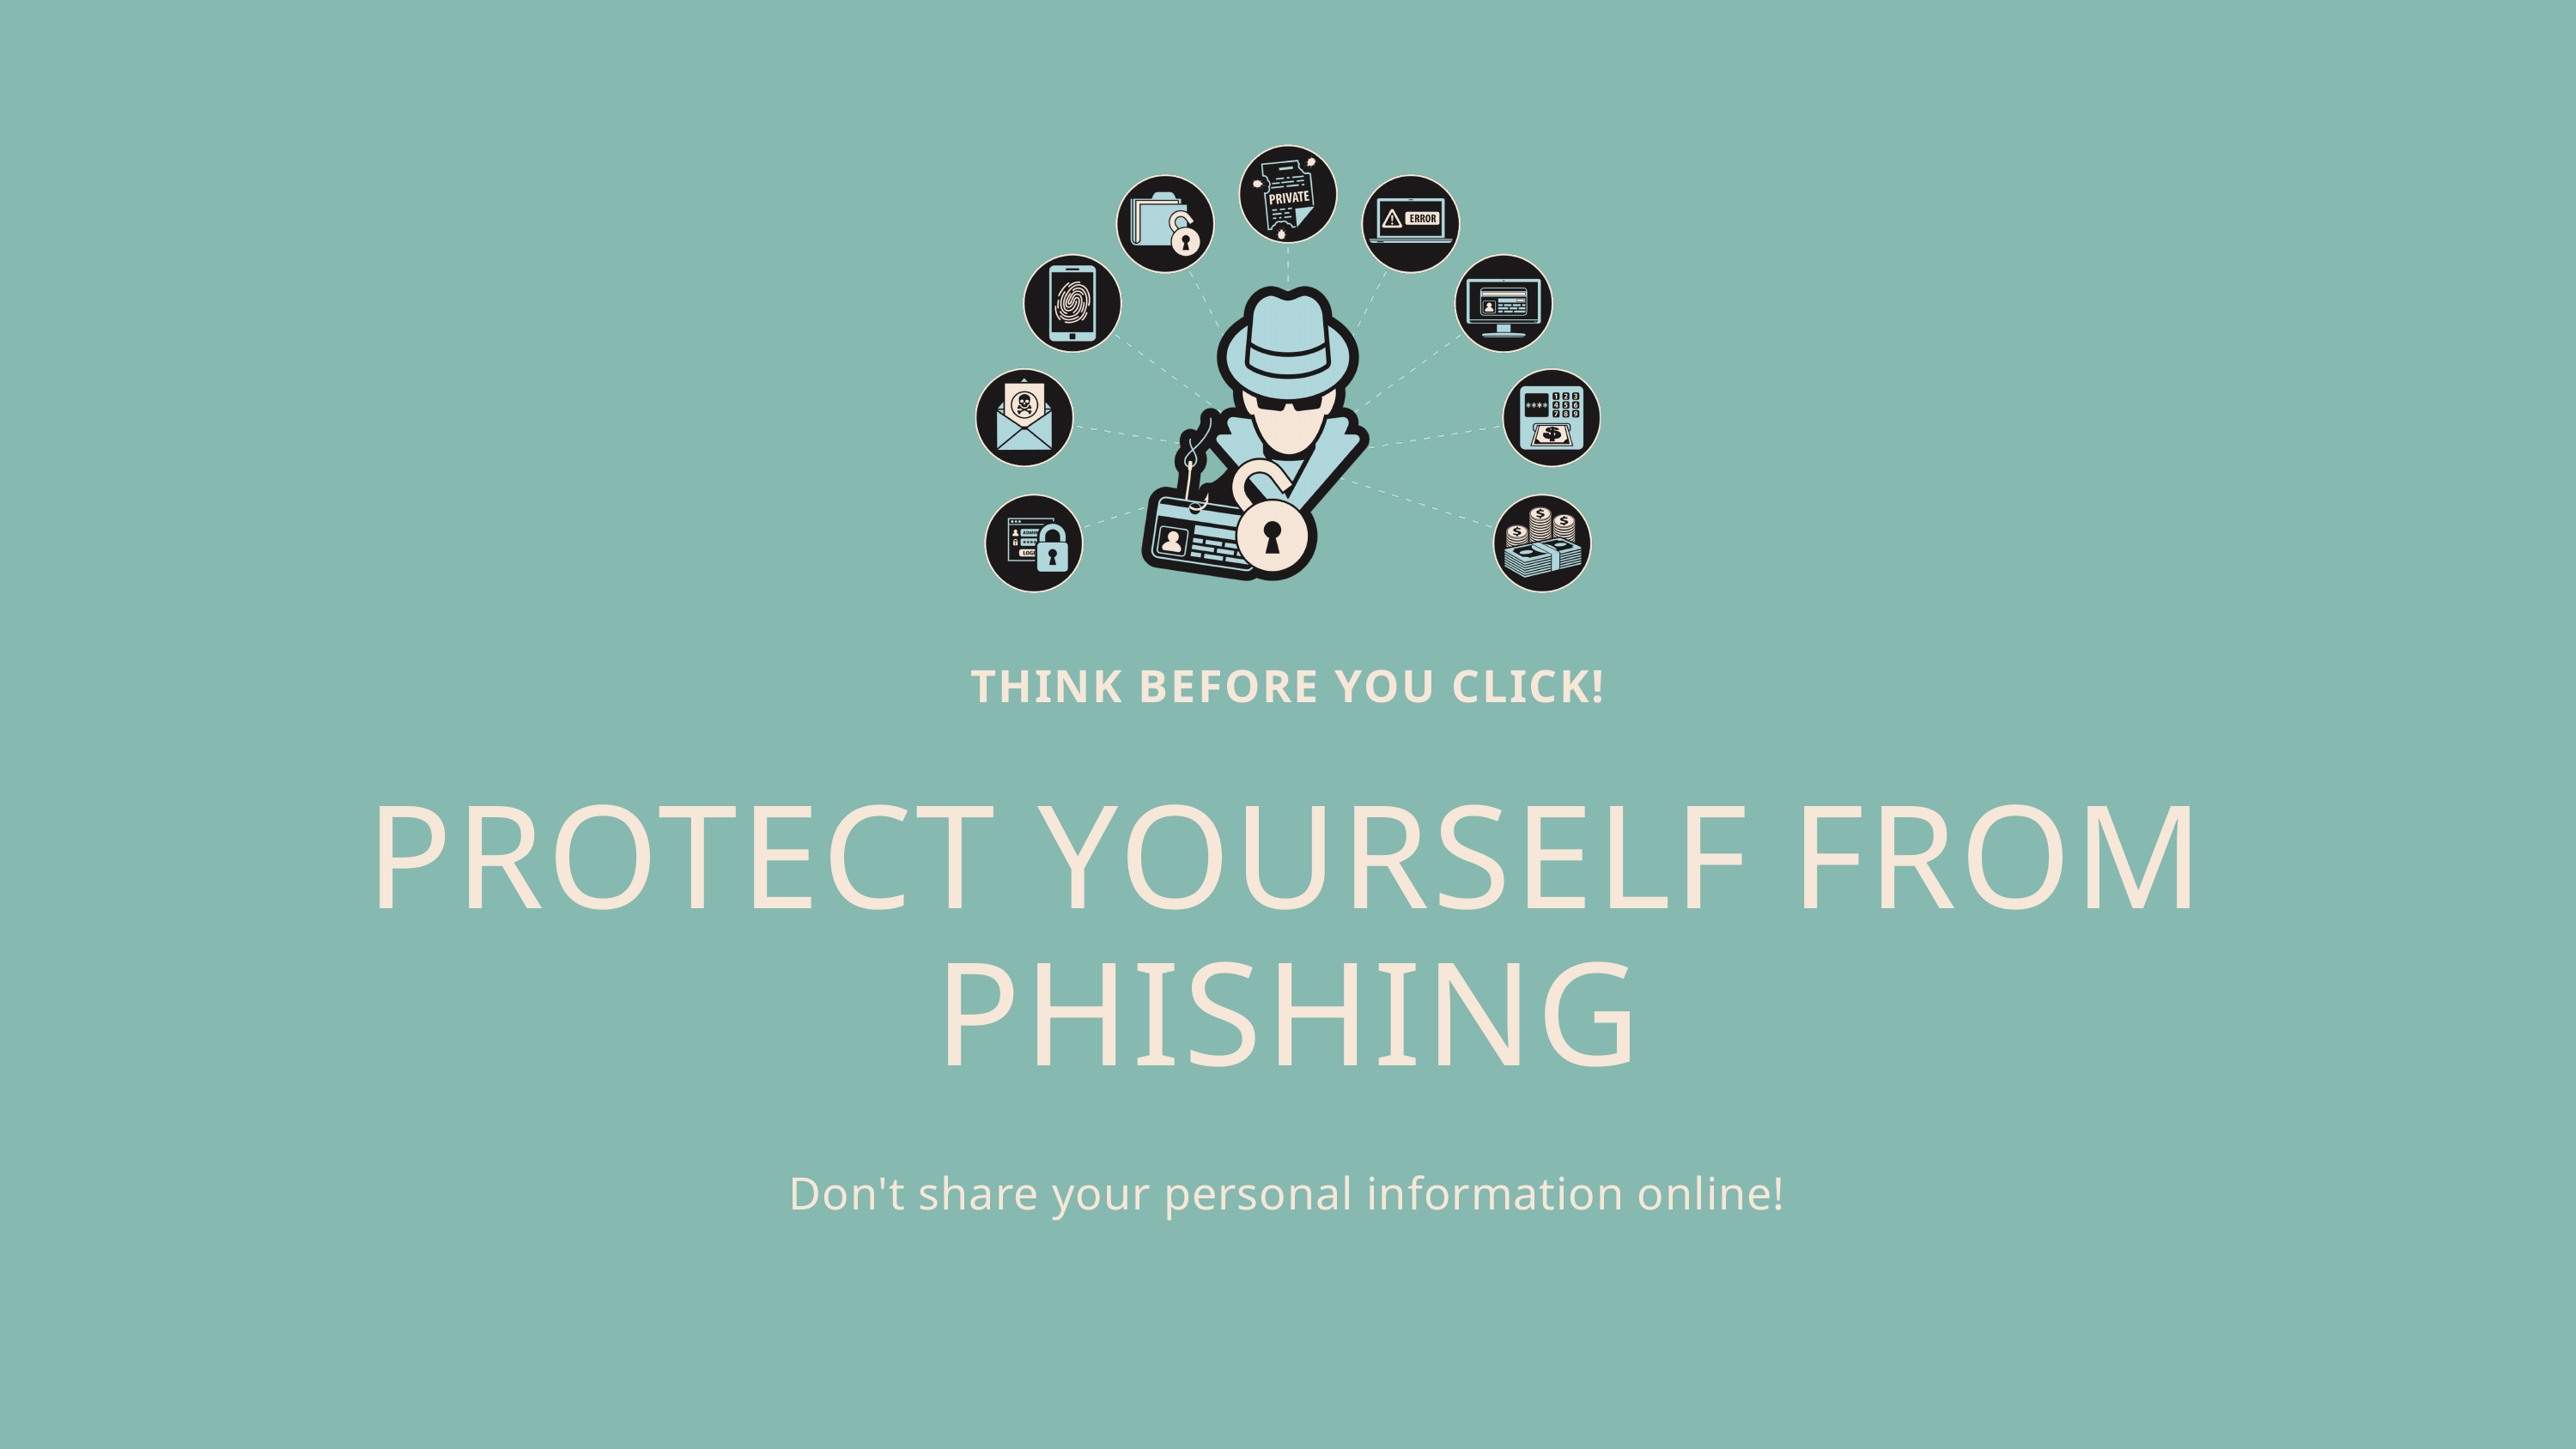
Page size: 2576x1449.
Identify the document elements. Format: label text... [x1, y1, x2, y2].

text_box THINK BEFORE YOU CLICK! [743, 649, 1833, 712]
text_box PROTECT YOURSELF FROM PHISHING [362, 779, 2213, 1094]
text_box Don't share your personal information online! [705, 1155, 1871, 1219]
text_box [975, 144, 1601, 593]
